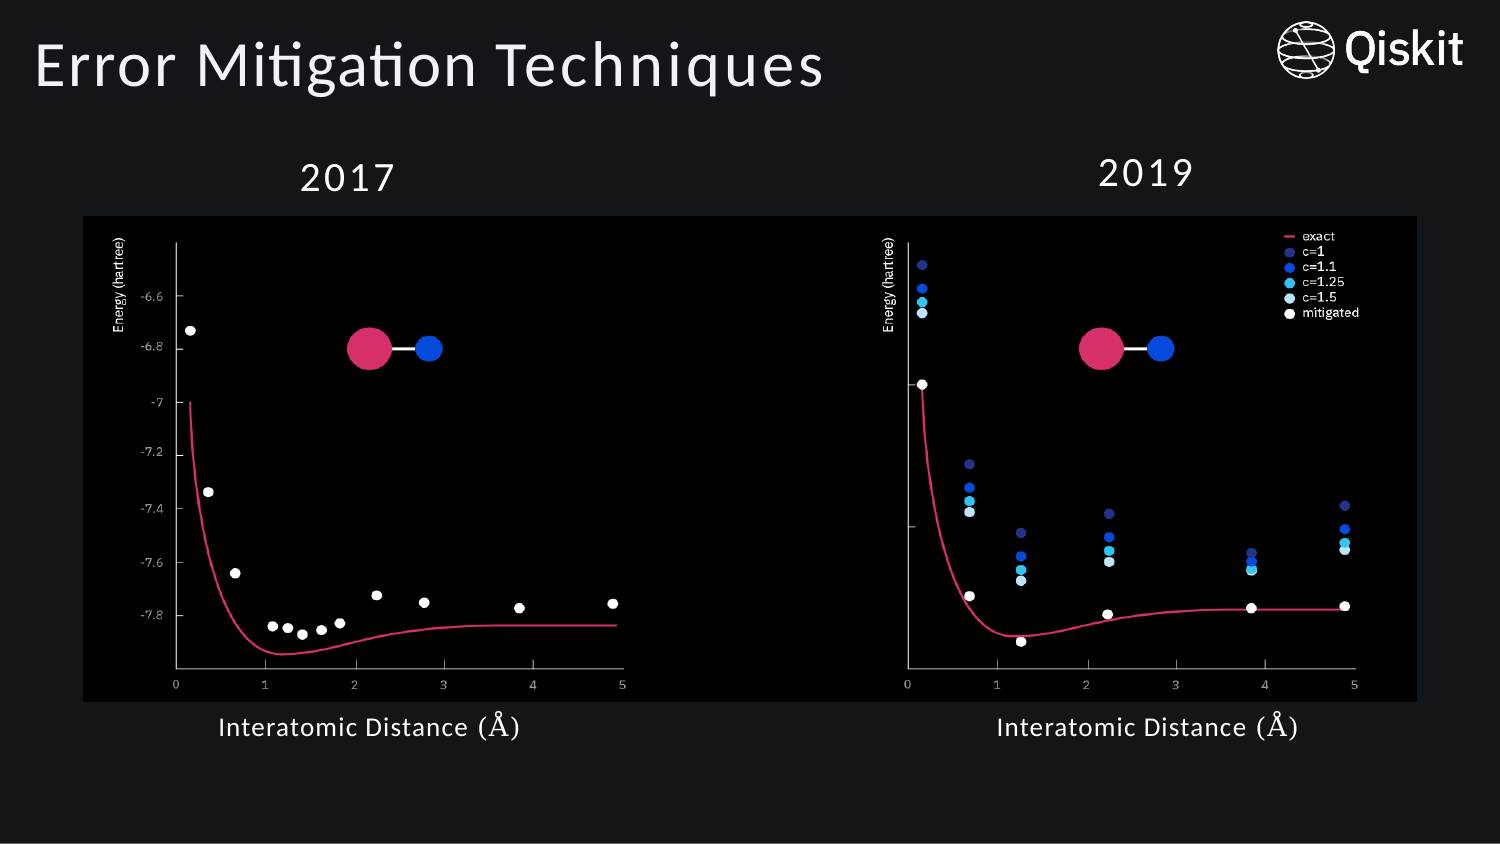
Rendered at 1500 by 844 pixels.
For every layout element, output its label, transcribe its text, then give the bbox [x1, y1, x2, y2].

text_box 2017 [297, 147, 402, 200]
text_box Interatomic Distance (Å) [994, 711, 1302, 742]
text_box 2019 [1095, 143, 1201, 196]
picture [83, 216, 1417, 702]
title Error Mitigation Techniques [32, 18, 1468, 163]
text_box Interatomic Distance (Å) [216, 711, 524, 742]
